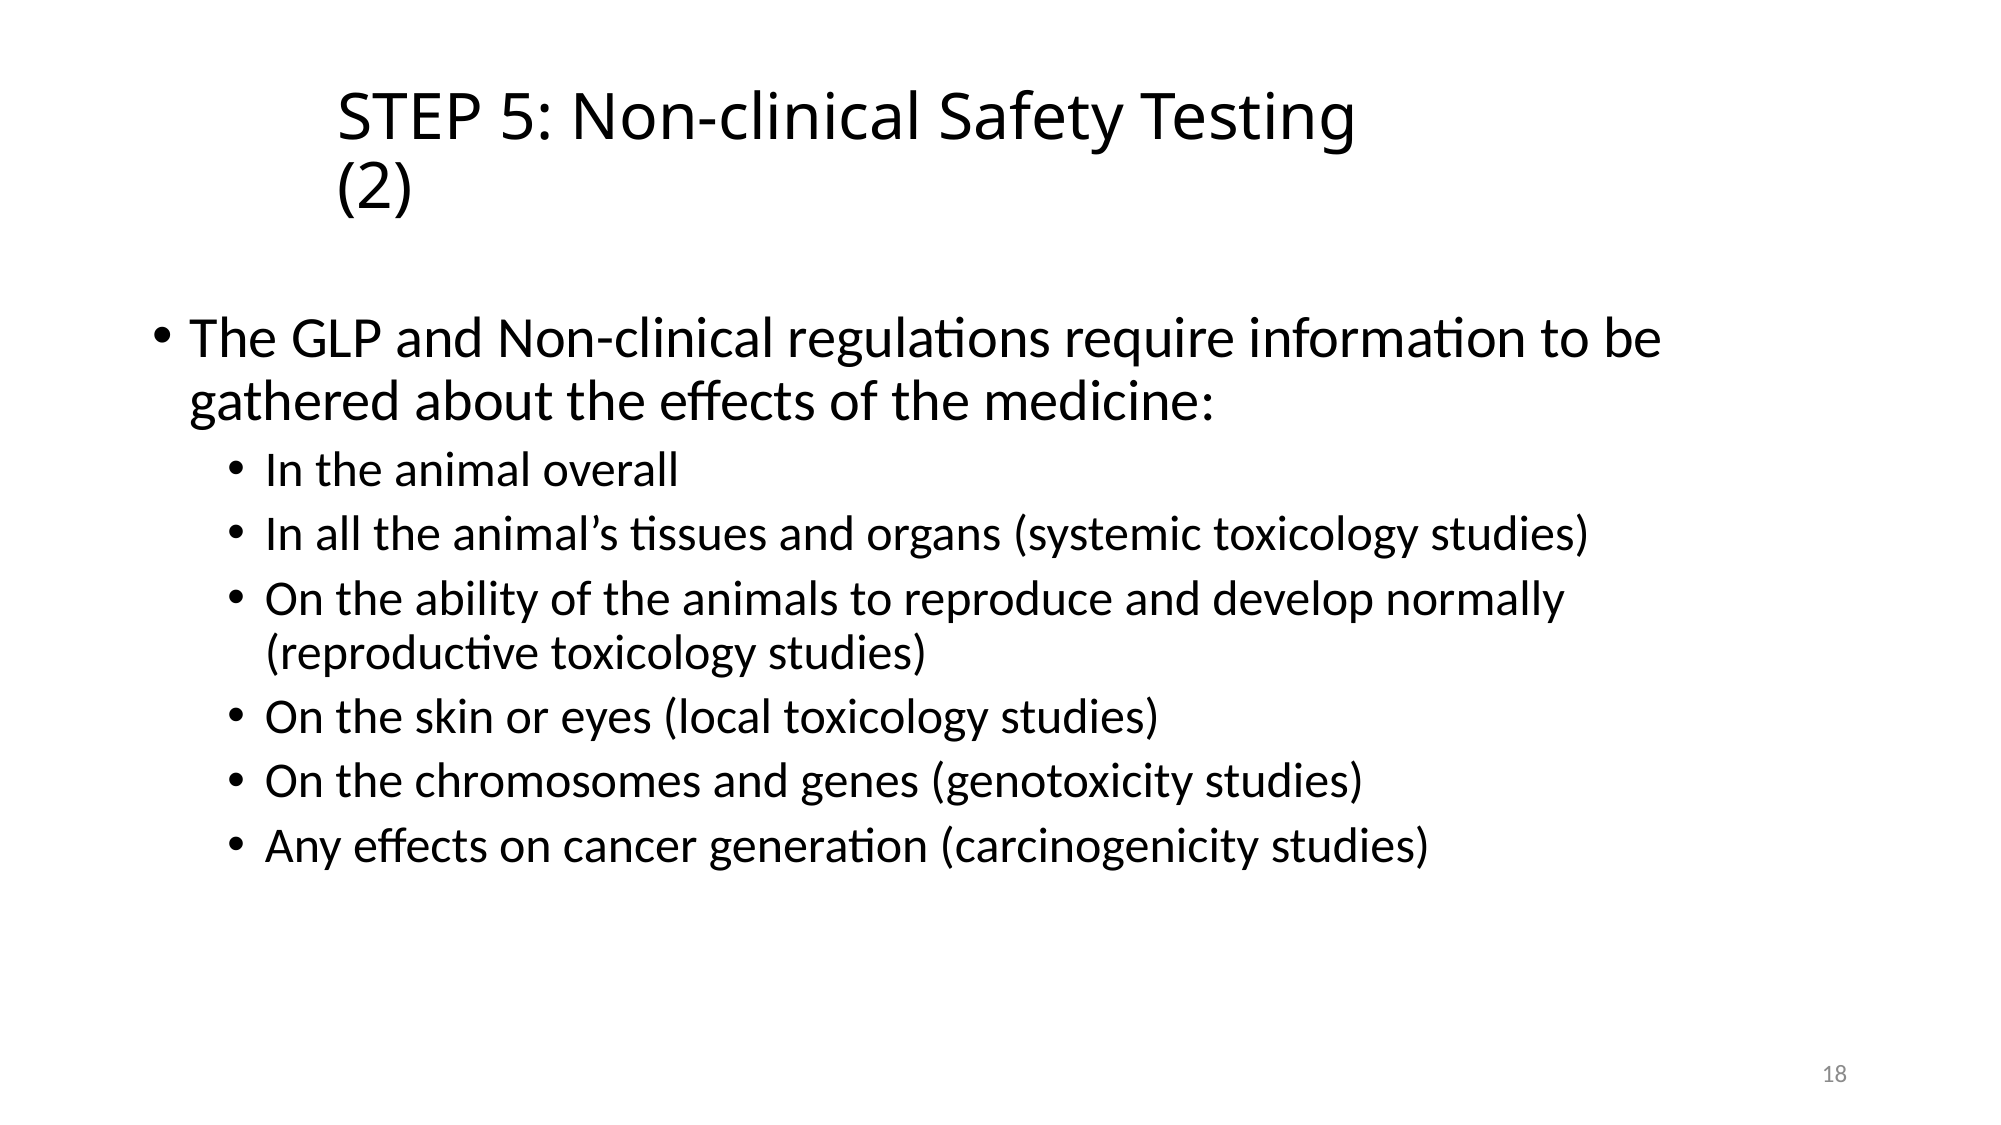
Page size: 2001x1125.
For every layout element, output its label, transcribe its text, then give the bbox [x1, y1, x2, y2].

title STEP 5: Non-clinical Safety Testing (2) [322, 75, 1427, 231]
list The GLP and Non-clinical regulations require information to be gathered about the effects of the medicine: In the animal overall In all the animal’s tissues and organs (systemic toxicology studies) On the ability of the animals to reproduce and develop normally (reproductive toxicology studies) On the skin or eyes (local toxicology studies) On the chromosomes and genes (genotoxicity studies) Any effects on cancer generation (carcinogenicity studies) [137, 299, 1863, 1014]
slide_number 18 [1412, 1042, 1863, 1103]
